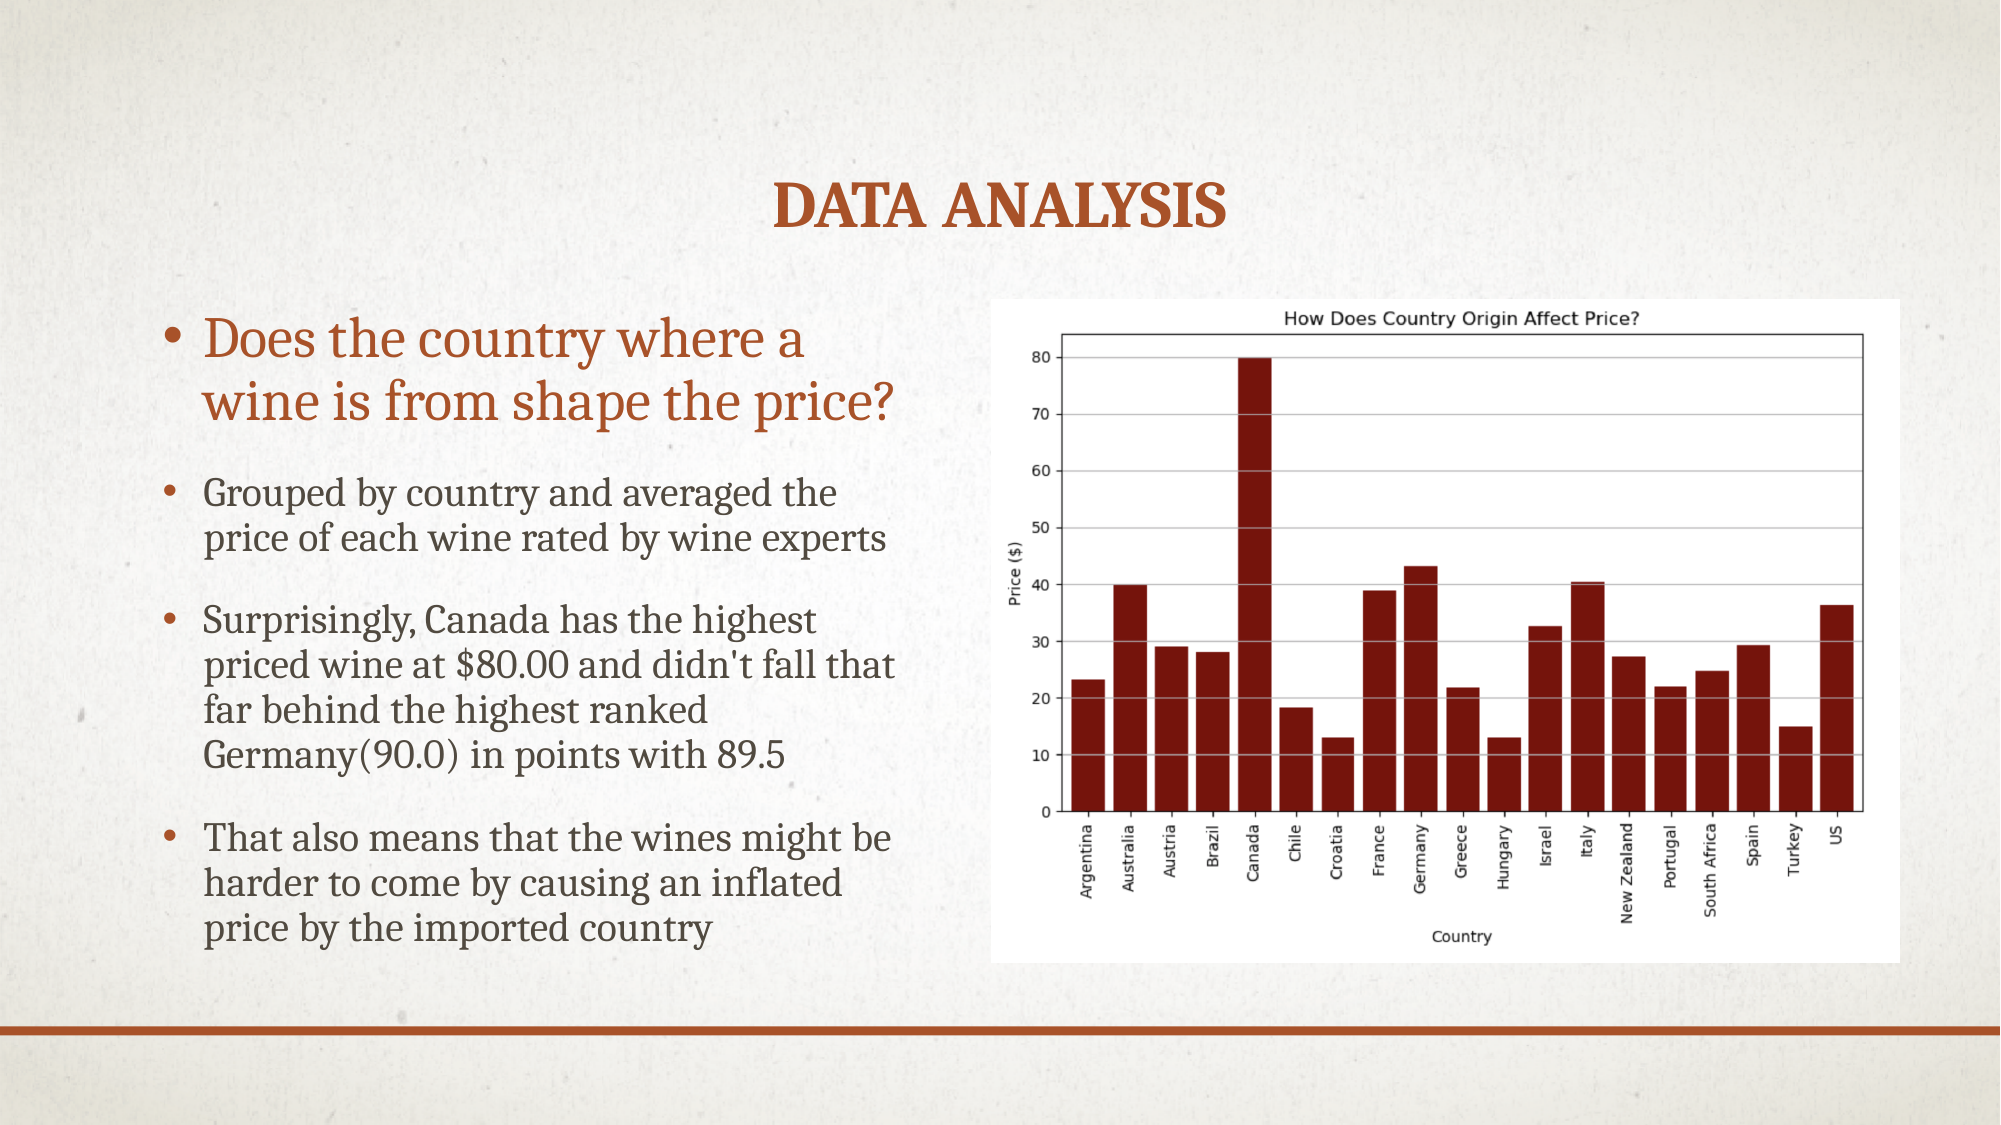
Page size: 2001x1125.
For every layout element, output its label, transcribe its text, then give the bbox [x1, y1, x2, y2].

title Data Analysis [212, 62, 1788, 250]
list Does the country where a wine is from shape the price? Grouped by country and averaged the price of each wine rated by wine experts Surprisingly, Canada has the highest priced wine at $80.00 and didn't fall that far behind the highest ranked Germany(90.0) in points with 89.5 That also means that the wines might be harder to come by causing an inflated price by the imported country [139, 299, 915, 975]
picture [0, 0, 2001, 1125]
